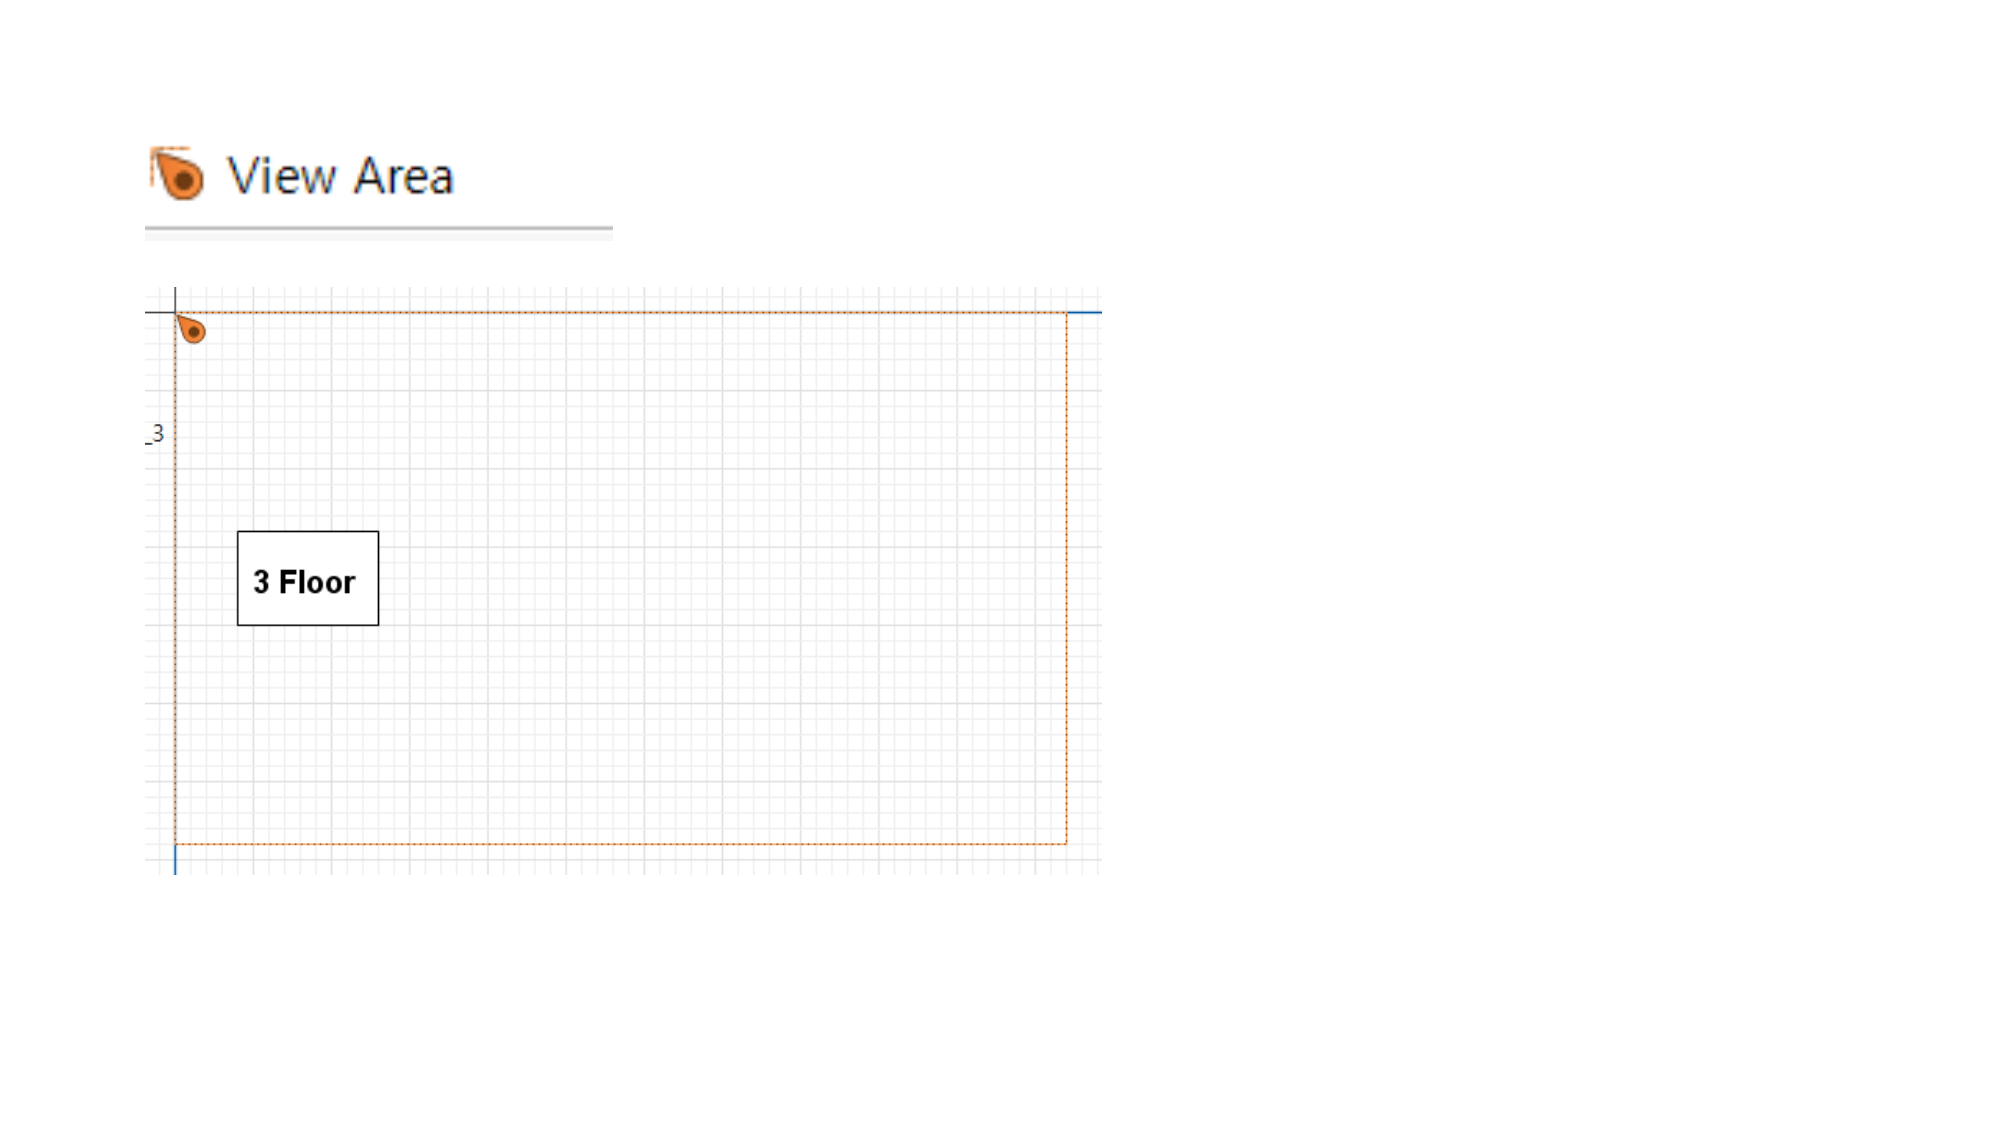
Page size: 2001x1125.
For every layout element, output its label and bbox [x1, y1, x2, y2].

picture [145, 118, 613, 241]
picture [145, 287, 1102, 875]
